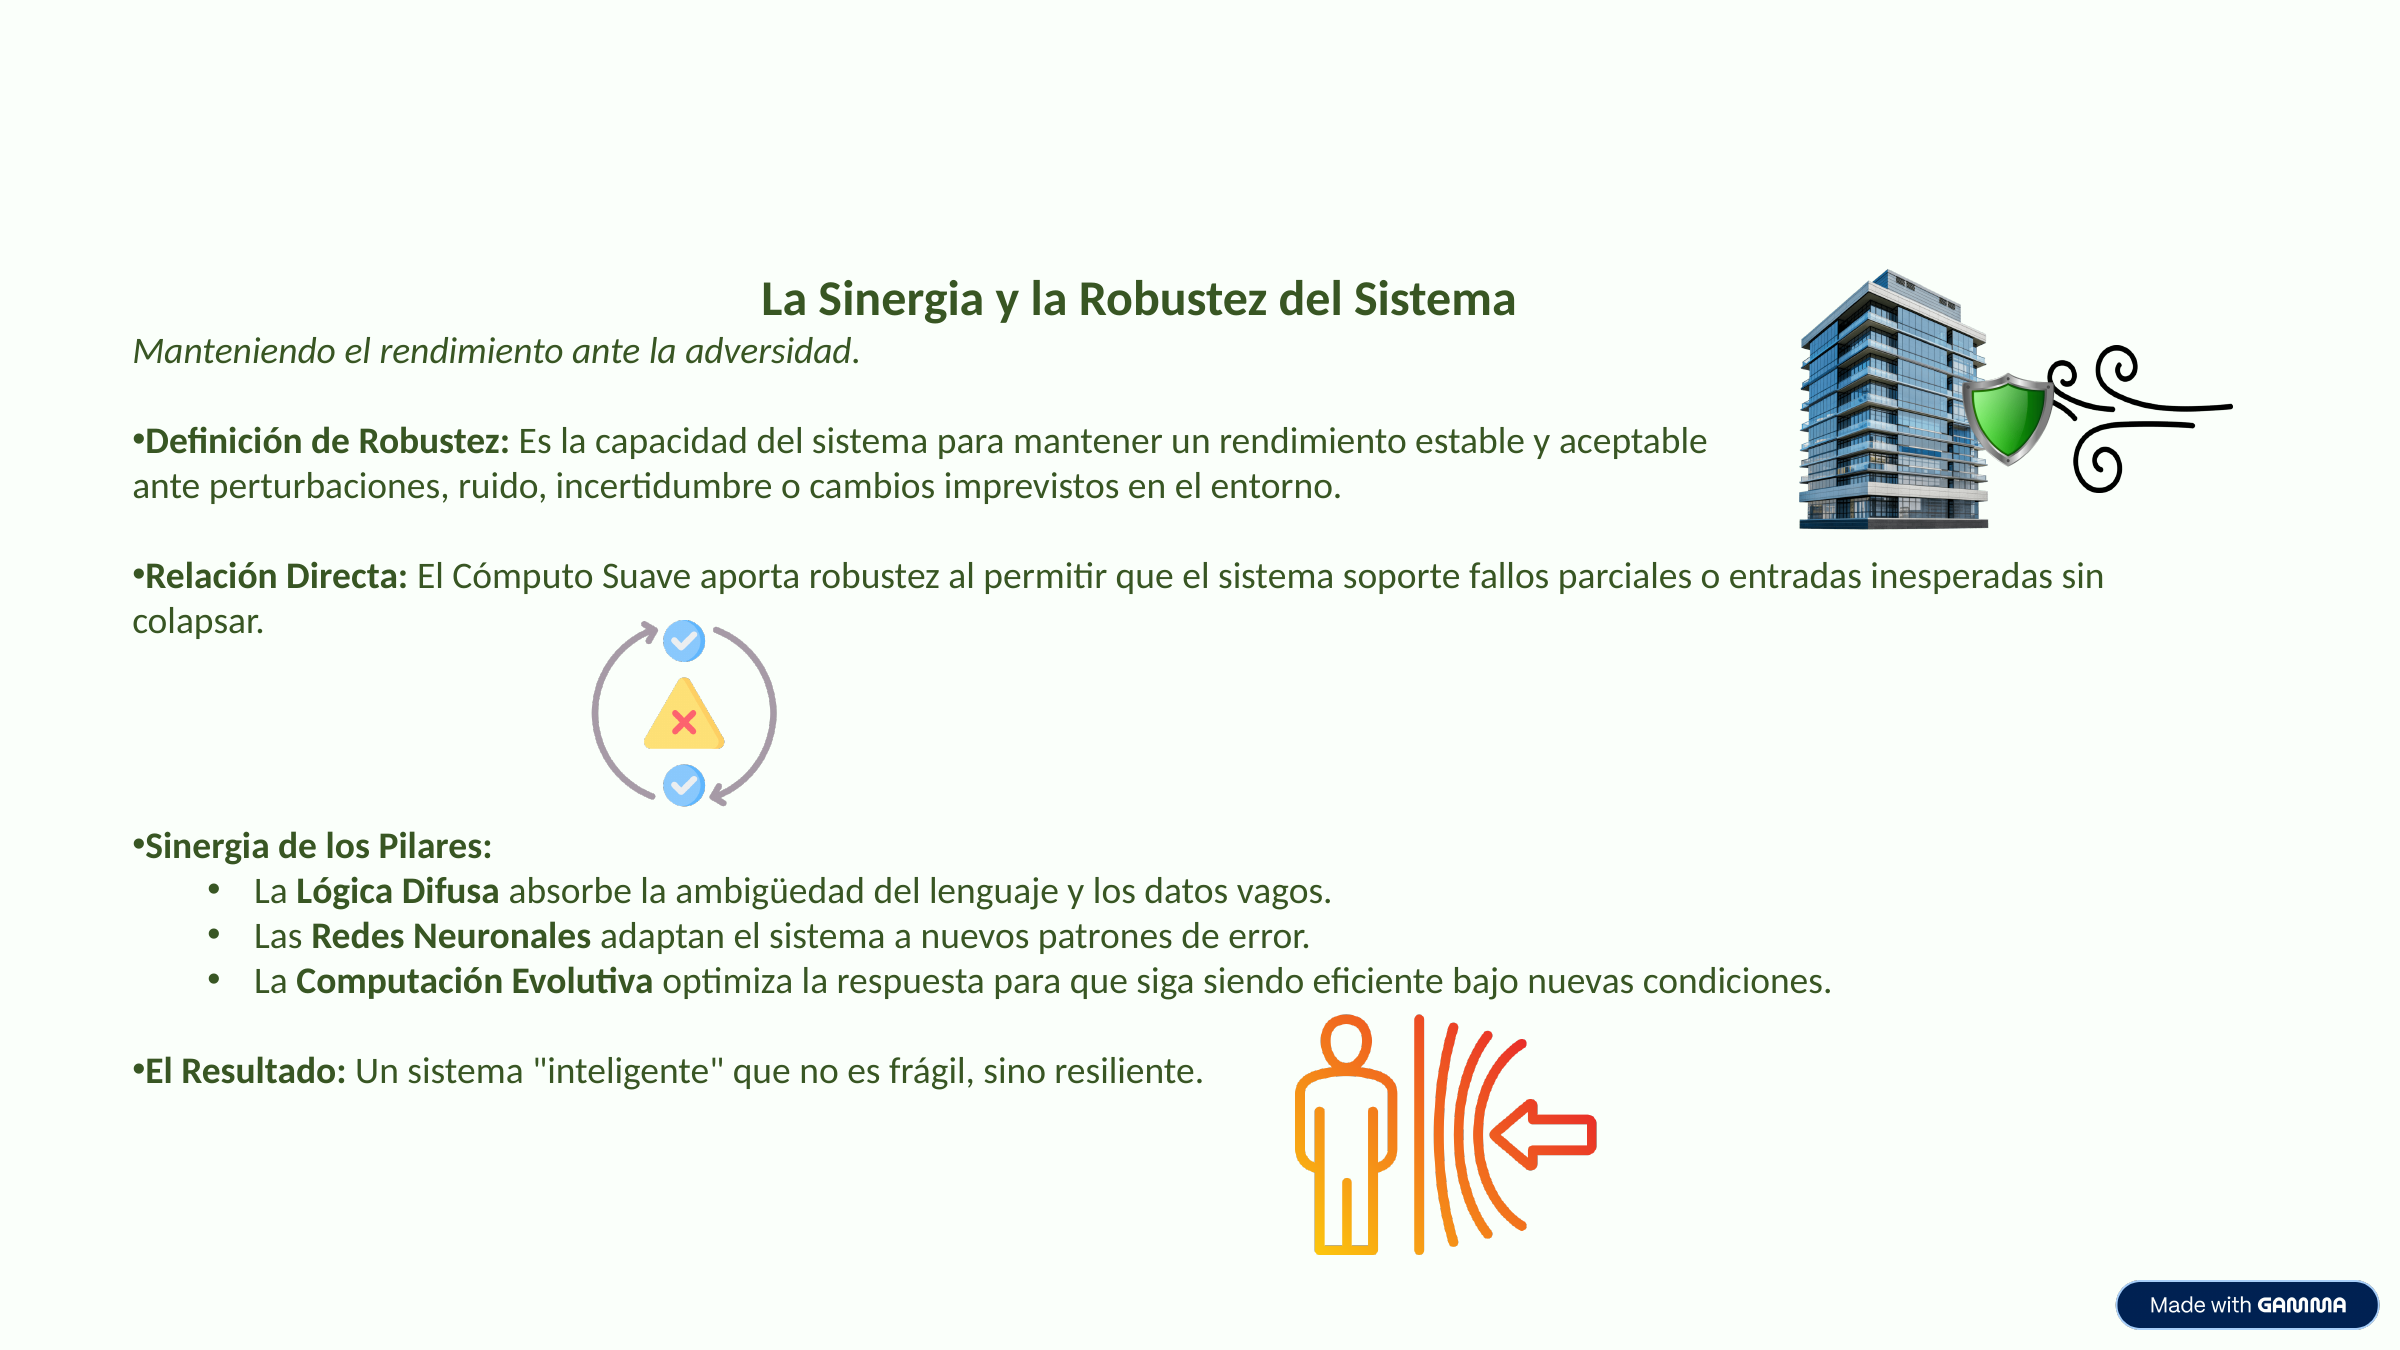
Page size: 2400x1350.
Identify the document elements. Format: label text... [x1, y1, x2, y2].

picture [585, 614, 783, 812]
picture [1290, 979, 1601, 1290]
picture [2106, 1271, 2389, 1339]
picture [1779, 258, 2233, 540]
text_box La Sinergia y la Robustez del Sistema Manteniendo el rendimiento ante la adversidad. Definición de Robustez: Es la capacidad del sistema para mantener un rendimiento estable y aceptable ante perturbaciones, ruido, incertidumbre o cambios imprevistos en el entorno. Relación Directa: El Cómputo Suave aporta robustez al permitir que el sistema soporte fallos parciales o entradas inesperadas sin colapsar. Sinergia de los Pilares: La Lógica Difusa absorbe la ambigüedad del lenguaje y los datos vagos. Las Redes Neuronales adaptan el sistema a nuevos patrones de error. La Computación Evolutiva optimiza la respuesta para que siga siendo eficiente bajo nuevas condiciones. El Resultado: Un sistema "inteligente" que no es frágil, sino resiliente. [117, 258, 2162, 1144]
